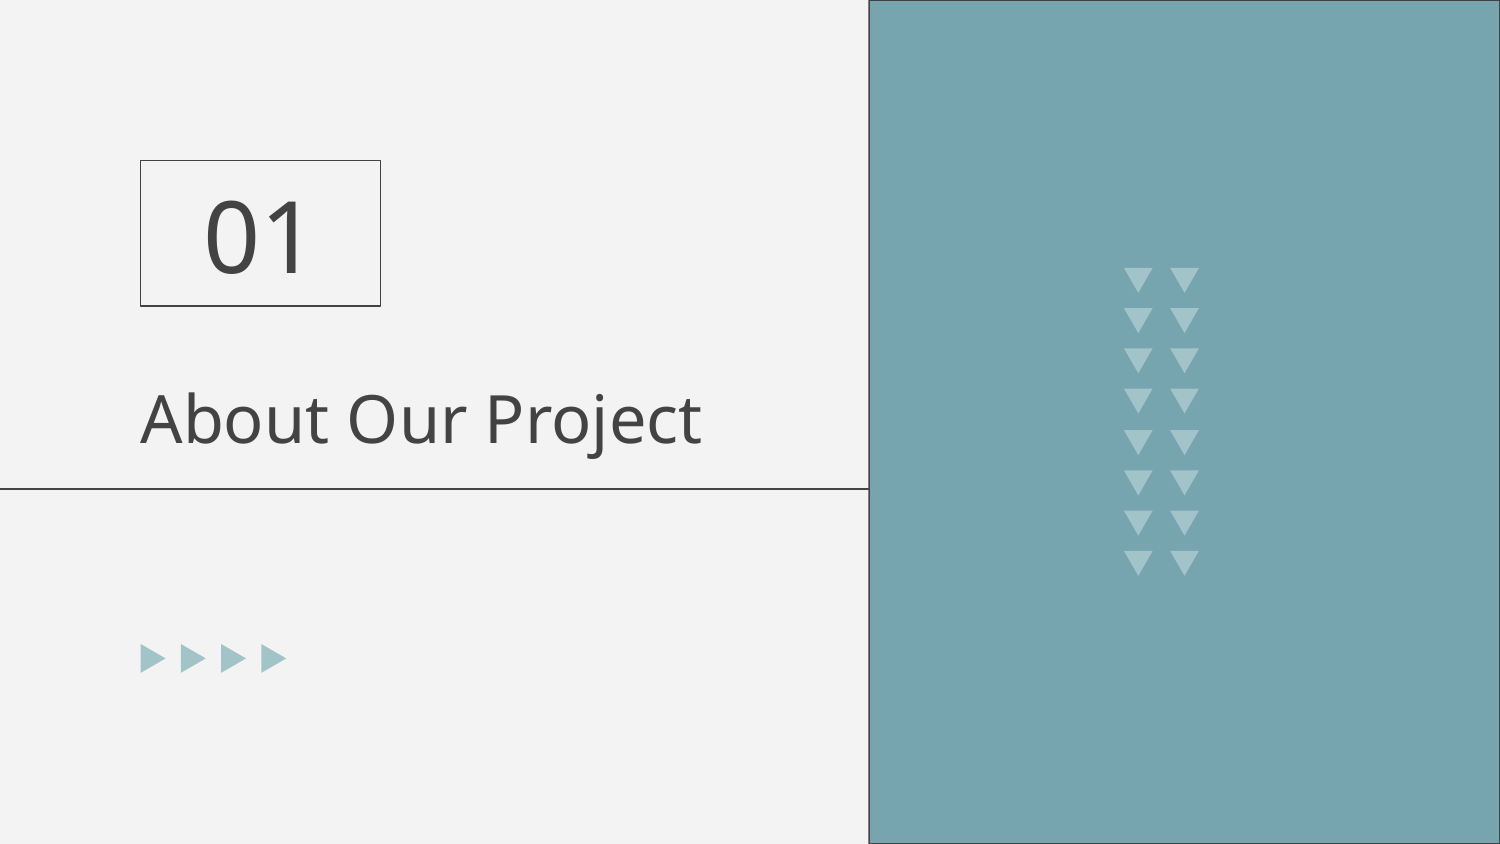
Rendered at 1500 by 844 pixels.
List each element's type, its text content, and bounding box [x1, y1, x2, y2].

title 01 [140, 160, 381, 307]
title About Our Project [125, 321, 828, 473]
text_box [140, 643, 287, 674]
